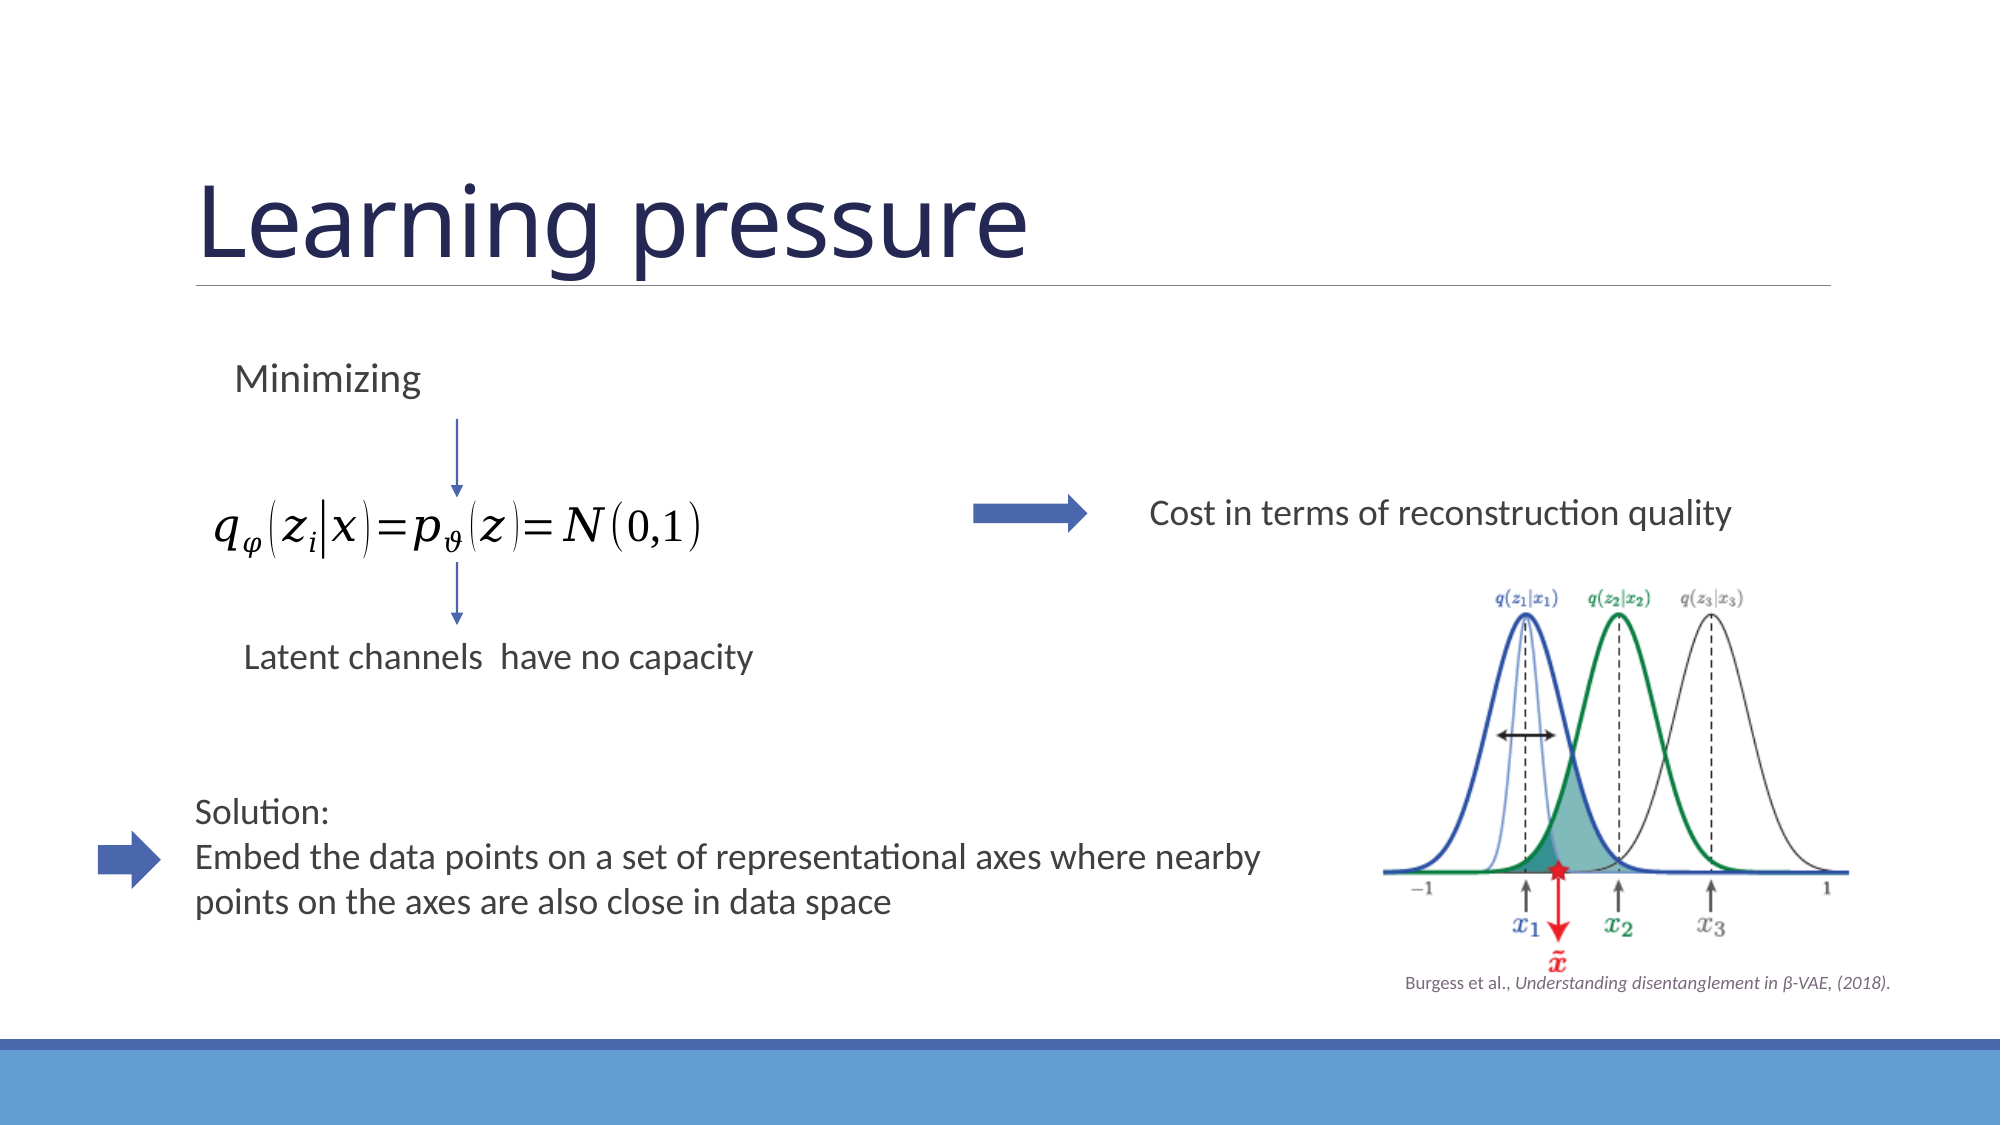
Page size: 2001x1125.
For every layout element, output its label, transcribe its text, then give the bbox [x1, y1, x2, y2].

title Learning pressure [180, 47, 1830, 285]
text_box [972, 492, 1089, 534]
text_box Cost in terms of reconstruction quality [1134, 480, 1748, 541]
text_box Solution: Embed the data points on a set of representational axes where nearby points on the axes are also close in data space [179, 779, 1300, 929]
picture [1348, 561, 1877, 984]
text_box Burgess et al., Understanding disentanglement in β-VAE, (2018). [1390, 963, 2000, 1001]
text_box [96, 829, 162, 891]
